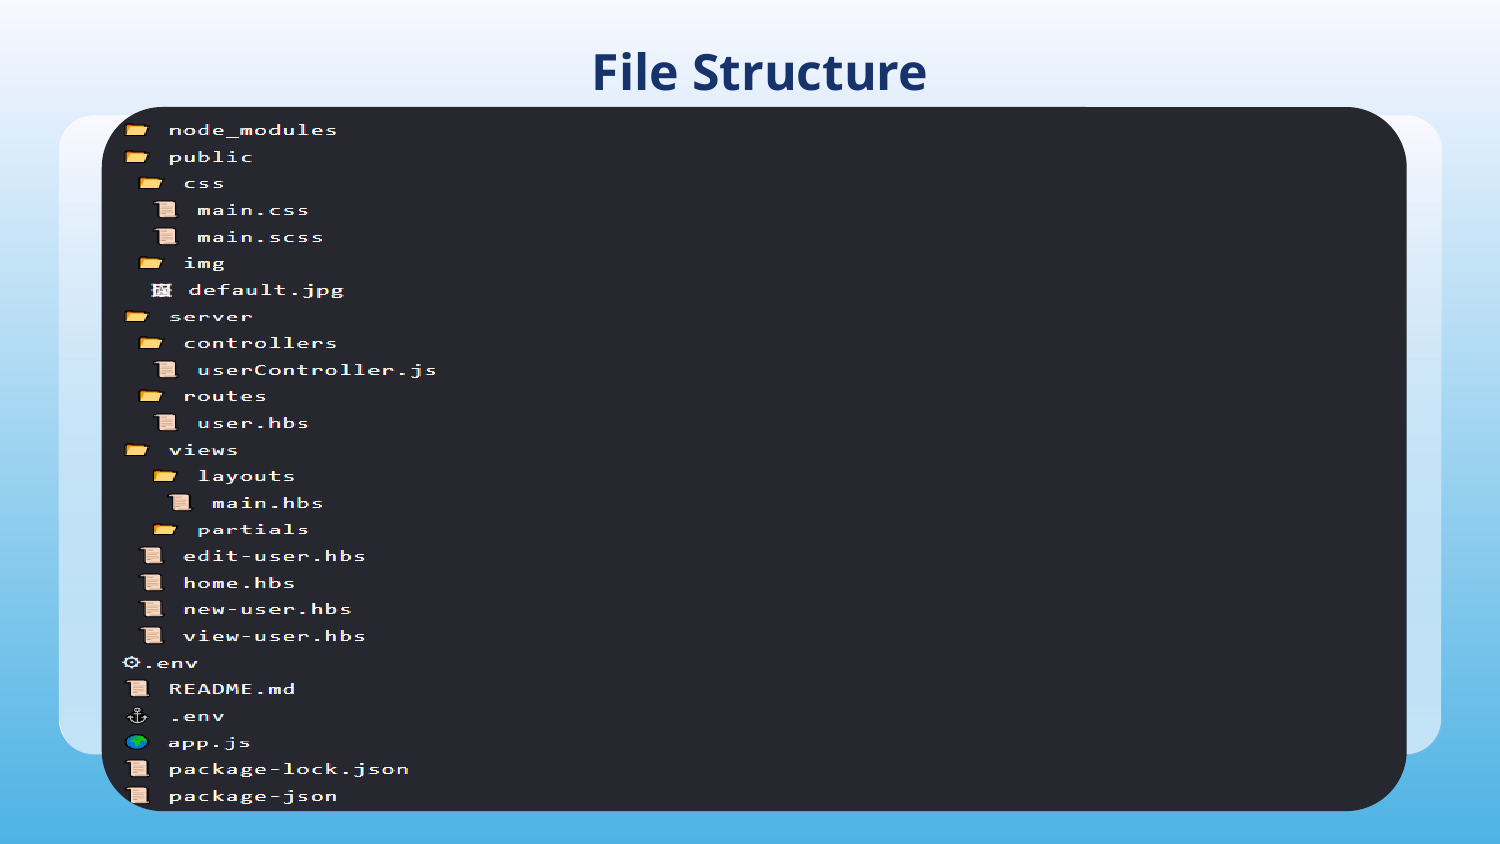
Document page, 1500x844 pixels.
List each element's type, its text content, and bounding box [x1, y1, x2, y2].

picture [101, 106, 1407, 812]
subtitle File Structure [313, 33, 1184, 105]
